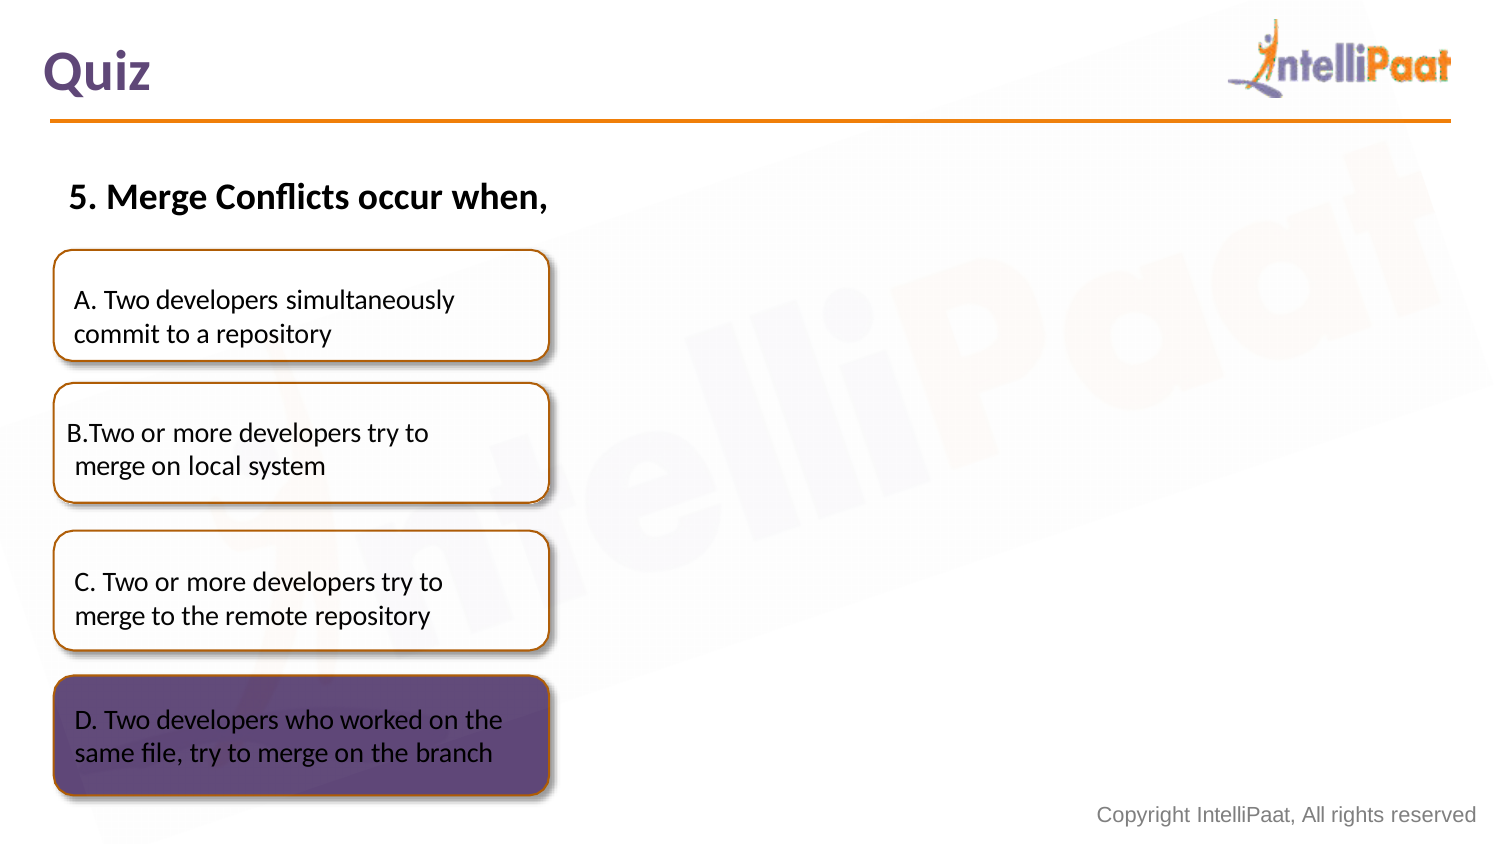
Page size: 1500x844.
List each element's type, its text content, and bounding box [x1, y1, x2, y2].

footer Copyright IntelliPaat, All rights reserved [1094, 801, 1485, 844]
text_box D. Two developers who worked on the same file, try to merge on the branch [72, 706, 513, 769]
text_box [0, 0, 1494, 844]
